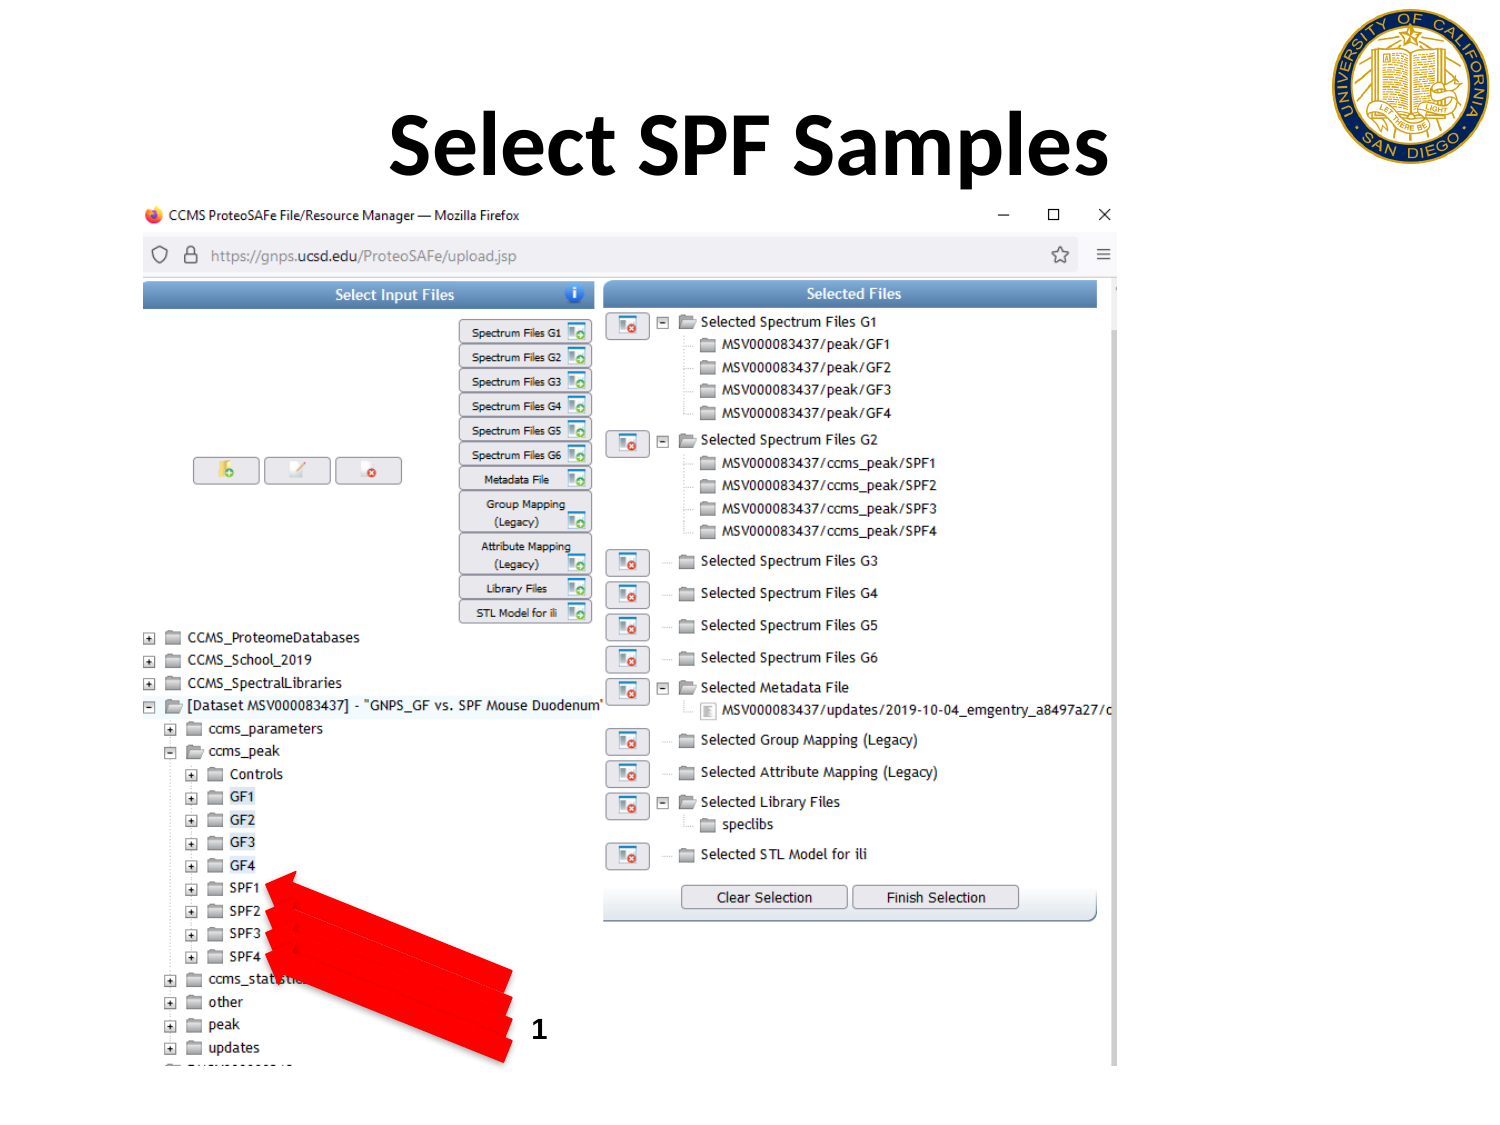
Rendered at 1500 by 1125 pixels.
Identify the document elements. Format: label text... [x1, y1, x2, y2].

picture [1279, 7, 1500, 165]
text_box Select SPF Samples [74, 45, 1425, 233]
picture [143, 199, 1117, 1066]
